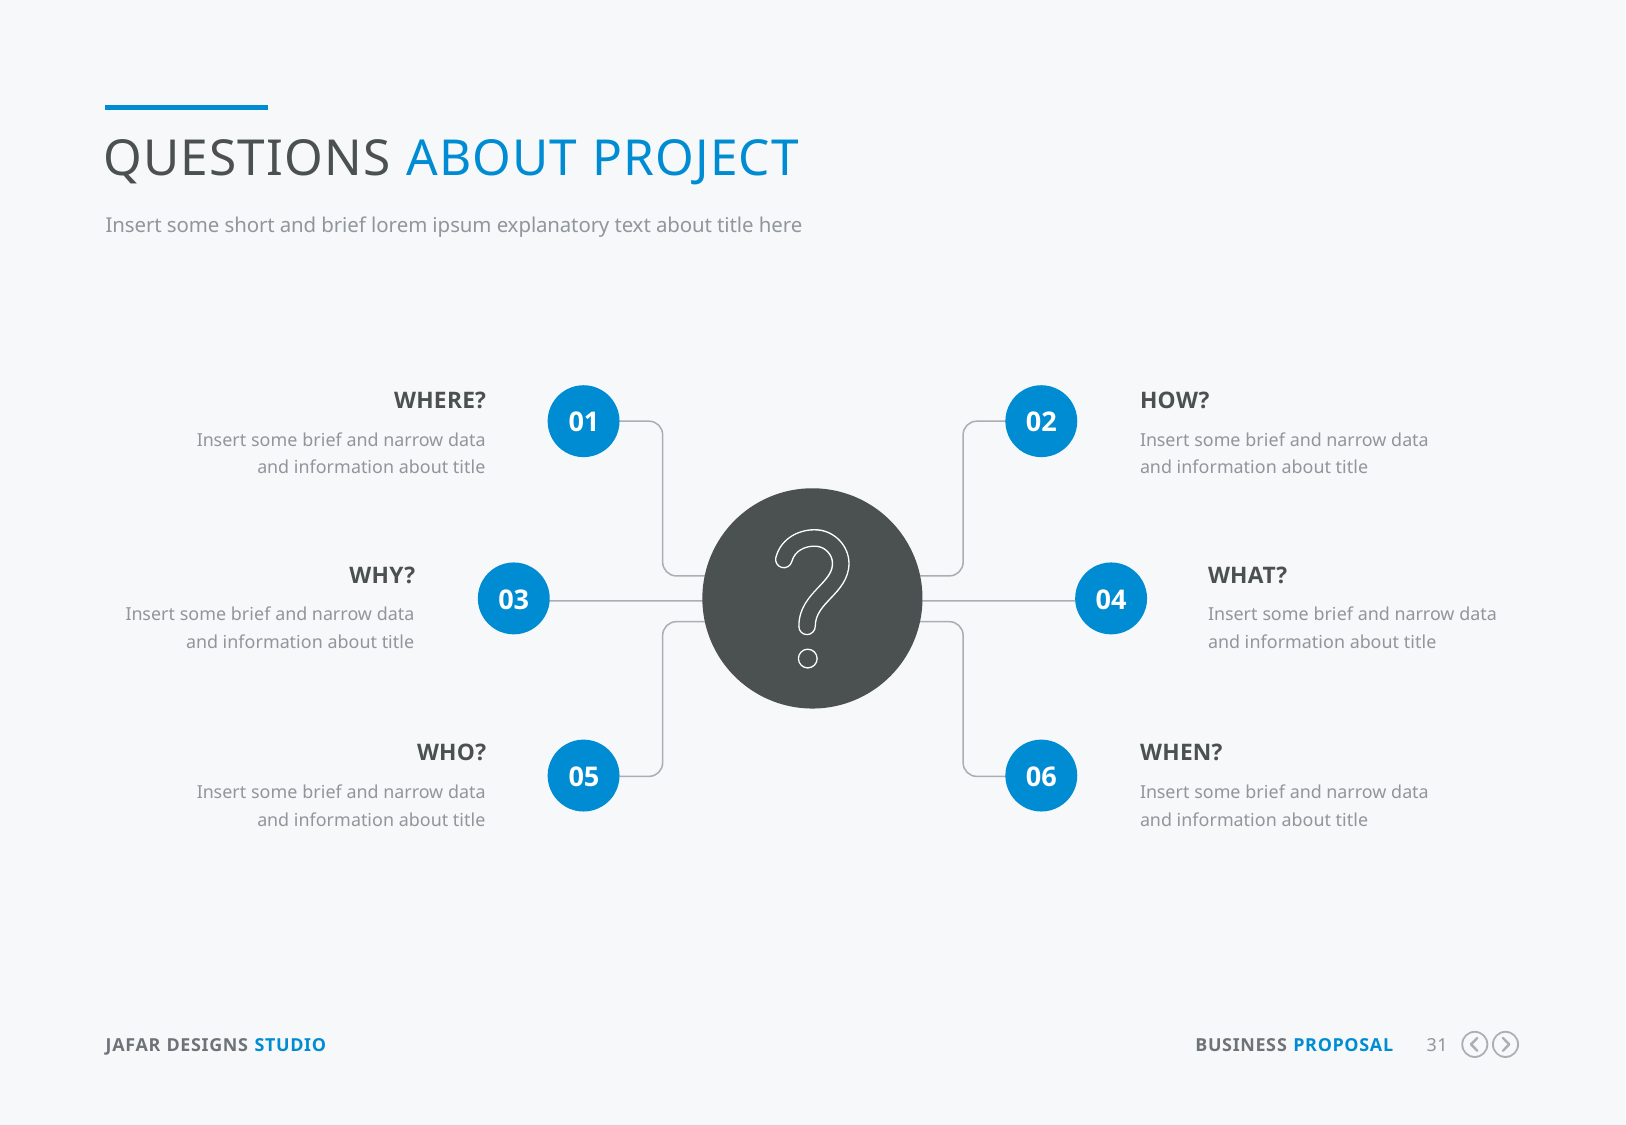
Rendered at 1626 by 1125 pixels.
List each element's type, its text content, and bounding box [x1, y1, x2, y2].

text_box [547, 385, 620, 458]
text_box [620, 421, 707, 576]
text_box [1075, 562, 1148, 635]
text_box [620, 621, 707, 777]
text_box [176, 737, 487, 831]
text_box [1139, 737, 1450, 831]
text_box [1005, 385, 1078, 458]
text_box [176, 385, 487, 479]
text_box [918, 421, 1005, 576]
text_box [1005, 739, 1078, 812]
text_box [105, 560, 416, 654]
text_box [918, 621, 1005, 777]
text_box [547, 739, 620, 812]
text_box [702, 488, 923, 709]
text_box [1208, 560, 1518, 654]
list Insert some short and brief lorem ipsum explanatory text about title here [105, 209, 1519, 241]
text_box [1139, 385, 1450, 479]
text_box [775, 529, 850, 636]
list Questions about project [103, 125, 1518, 188]
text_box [477, 562, 550, 635]
text_box [797, 648, 818, 669]
